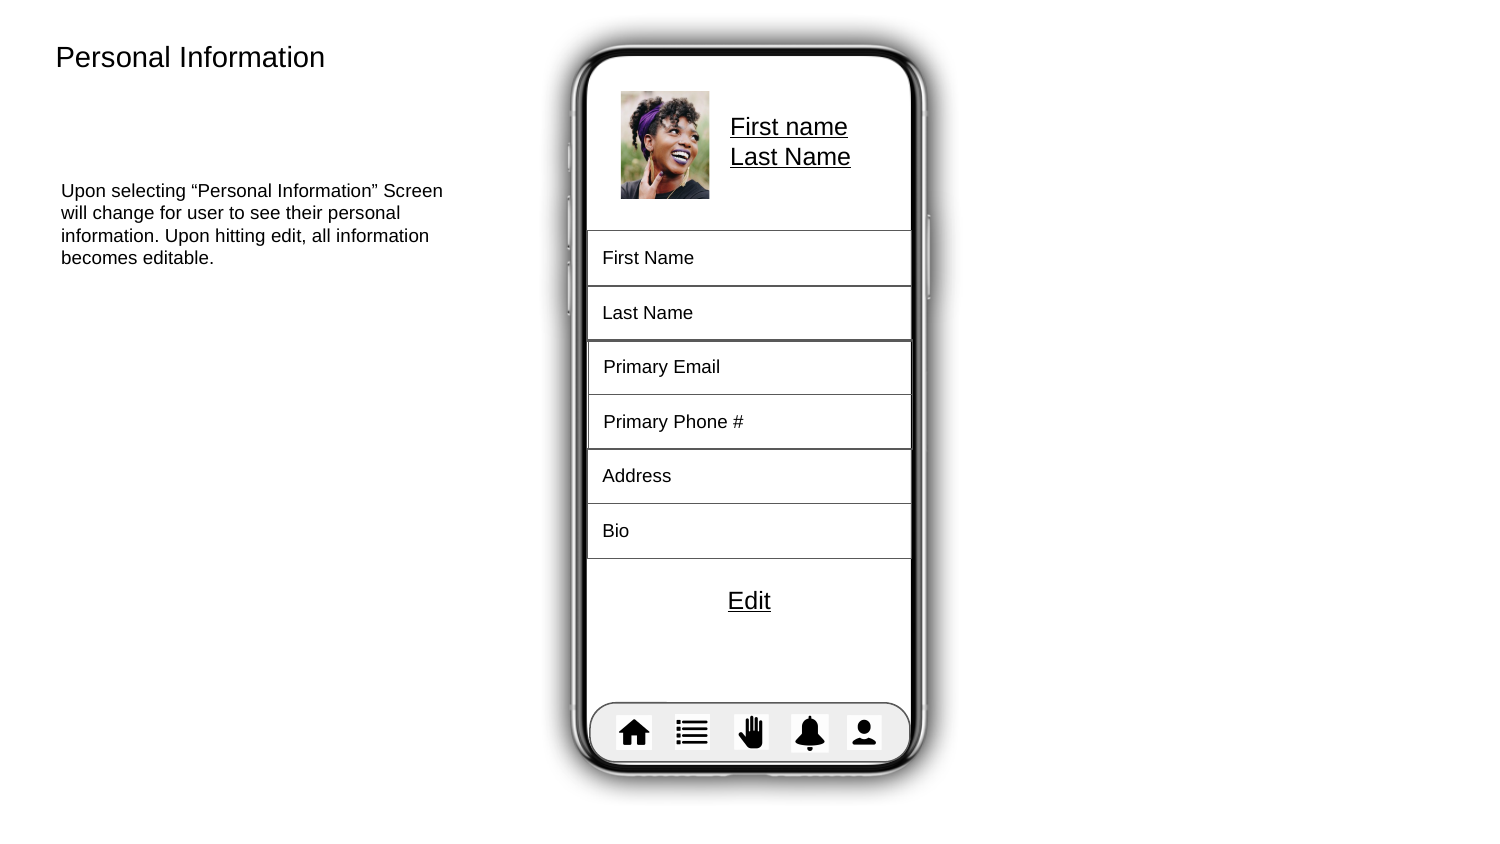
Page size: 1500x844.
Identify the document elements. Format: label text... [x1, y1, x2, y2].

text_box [589, 702, 911, 763]
text_box Personal Information [40, 23, 439, 145]
picture [537, 13, 963, 808]
text_box Upon selecting “Personal Information” Screen will change for user to see their personal information. Upon hitting edit, all information becomes editable. [46, 163, 481, 844]
